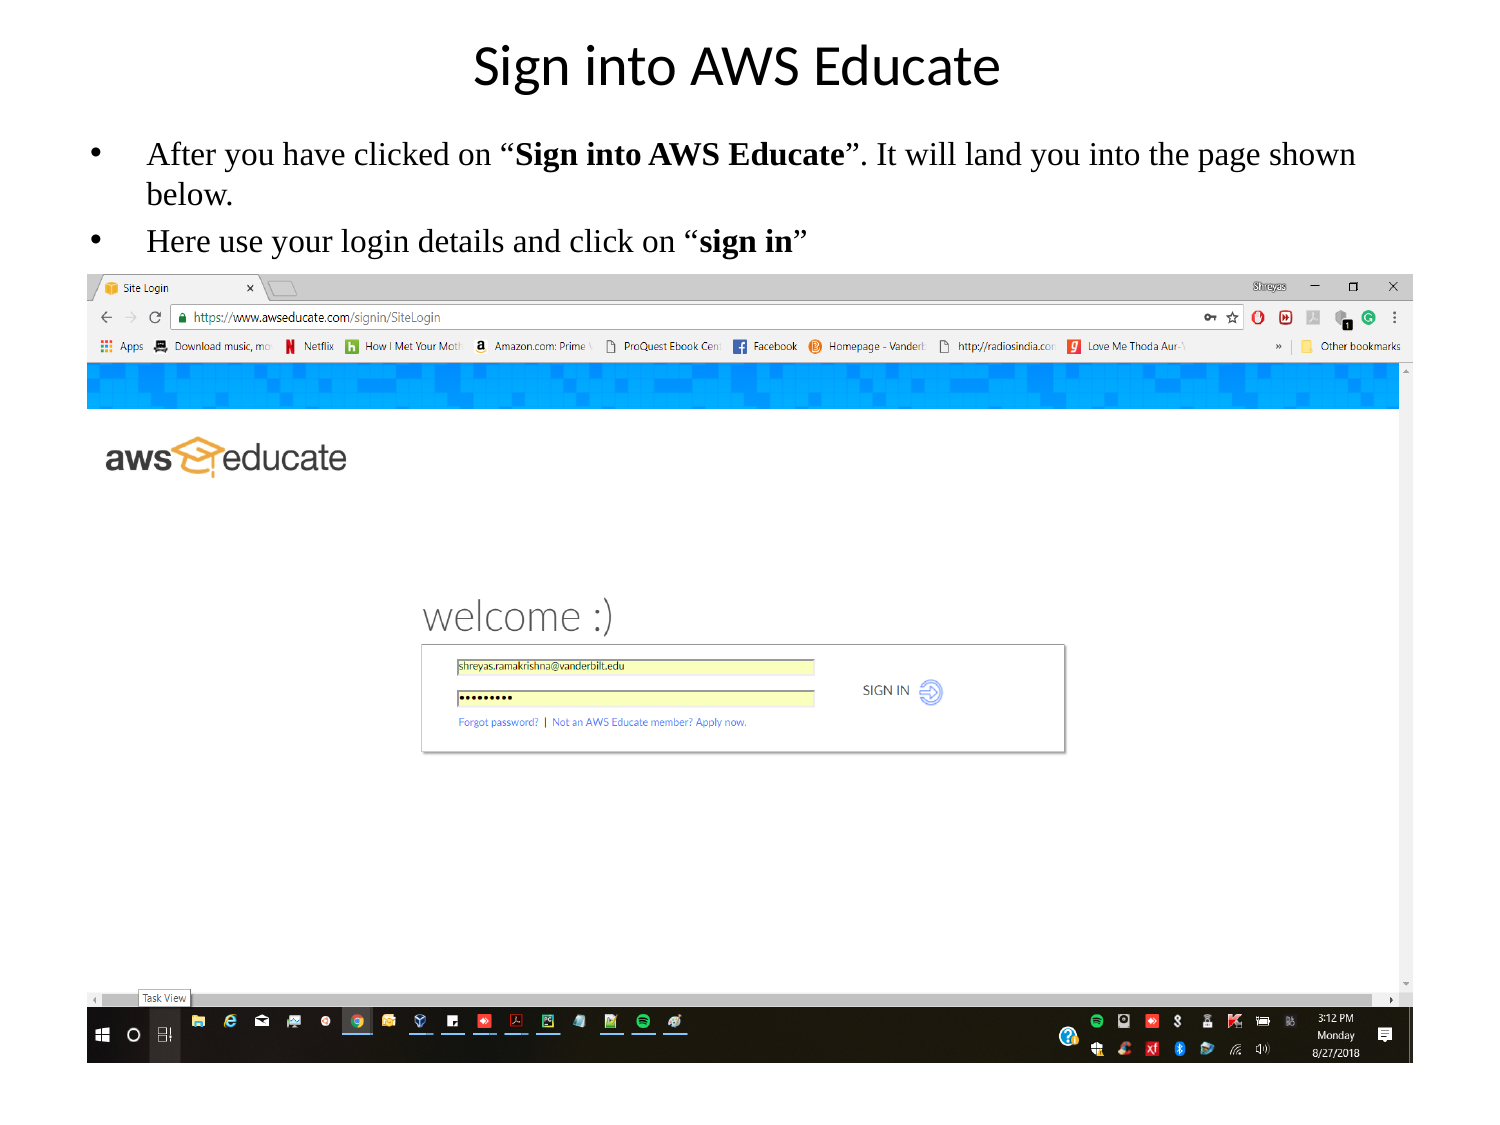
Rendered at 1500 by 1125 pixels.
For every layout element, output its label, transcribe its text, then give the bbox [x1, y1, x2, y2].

title Sign into AWS Educate [62, 0, 1413, 125]
picture [87, 274, 1413, 1063]
list After you have clicked on “Sign into AWS Educate”. It will land you into the page shown below. Here use your login details and click on “sign in” [75, 125, 1425, 1088]
